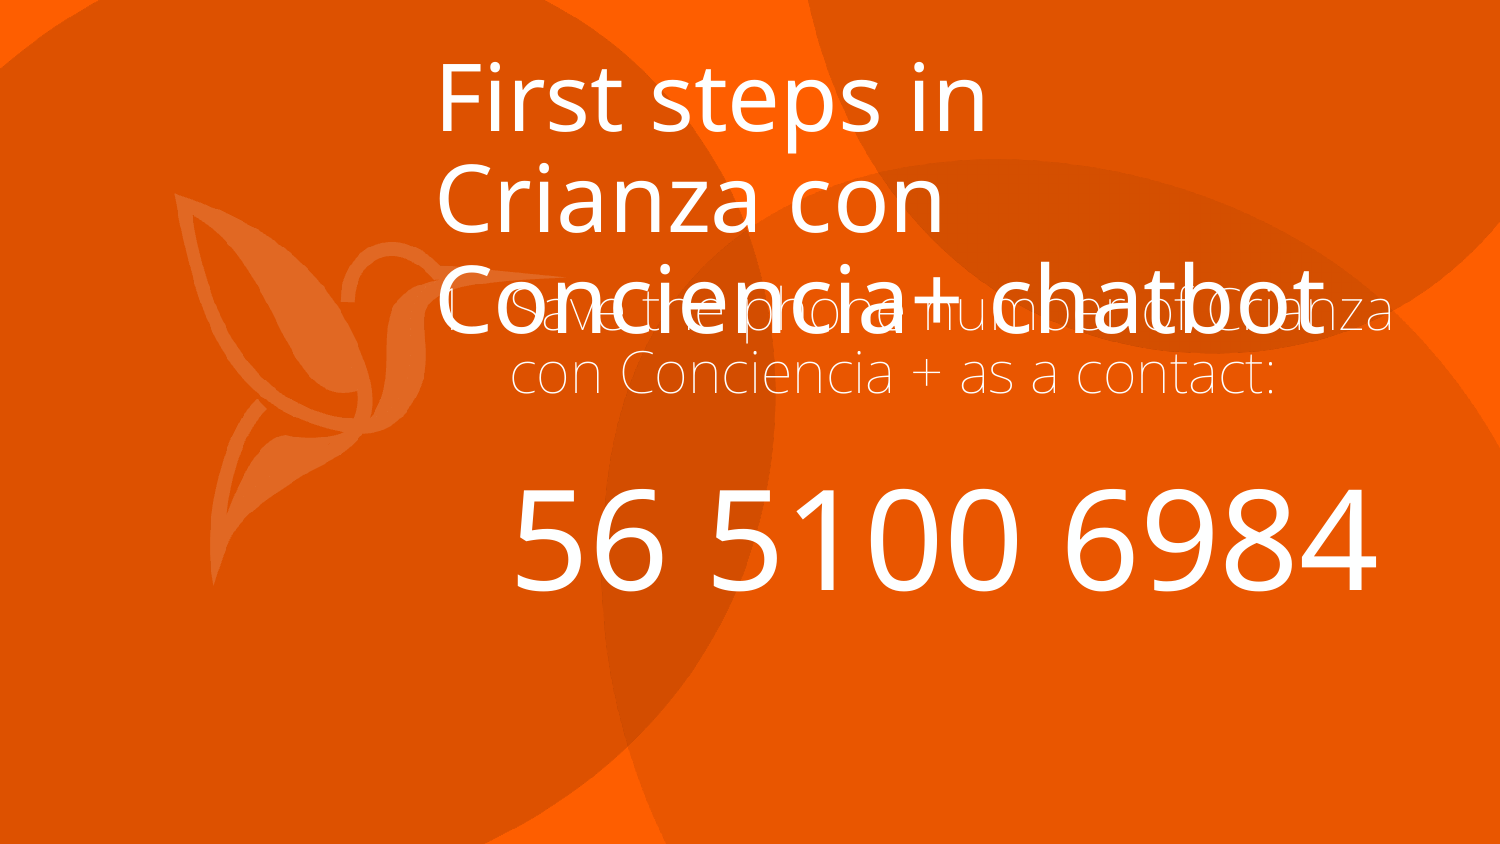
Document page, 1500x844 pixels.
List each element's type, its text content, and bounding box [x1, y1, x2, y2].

list First steps in Crianza con Conciencia+ chatbot [423, 44, 1343, 274]
picture [0, 0, 1500, 844]
list Save the phone number of Crianza con Conciencia + as a contact: 56 5100 6984 [423, 274, 1436, 844]
